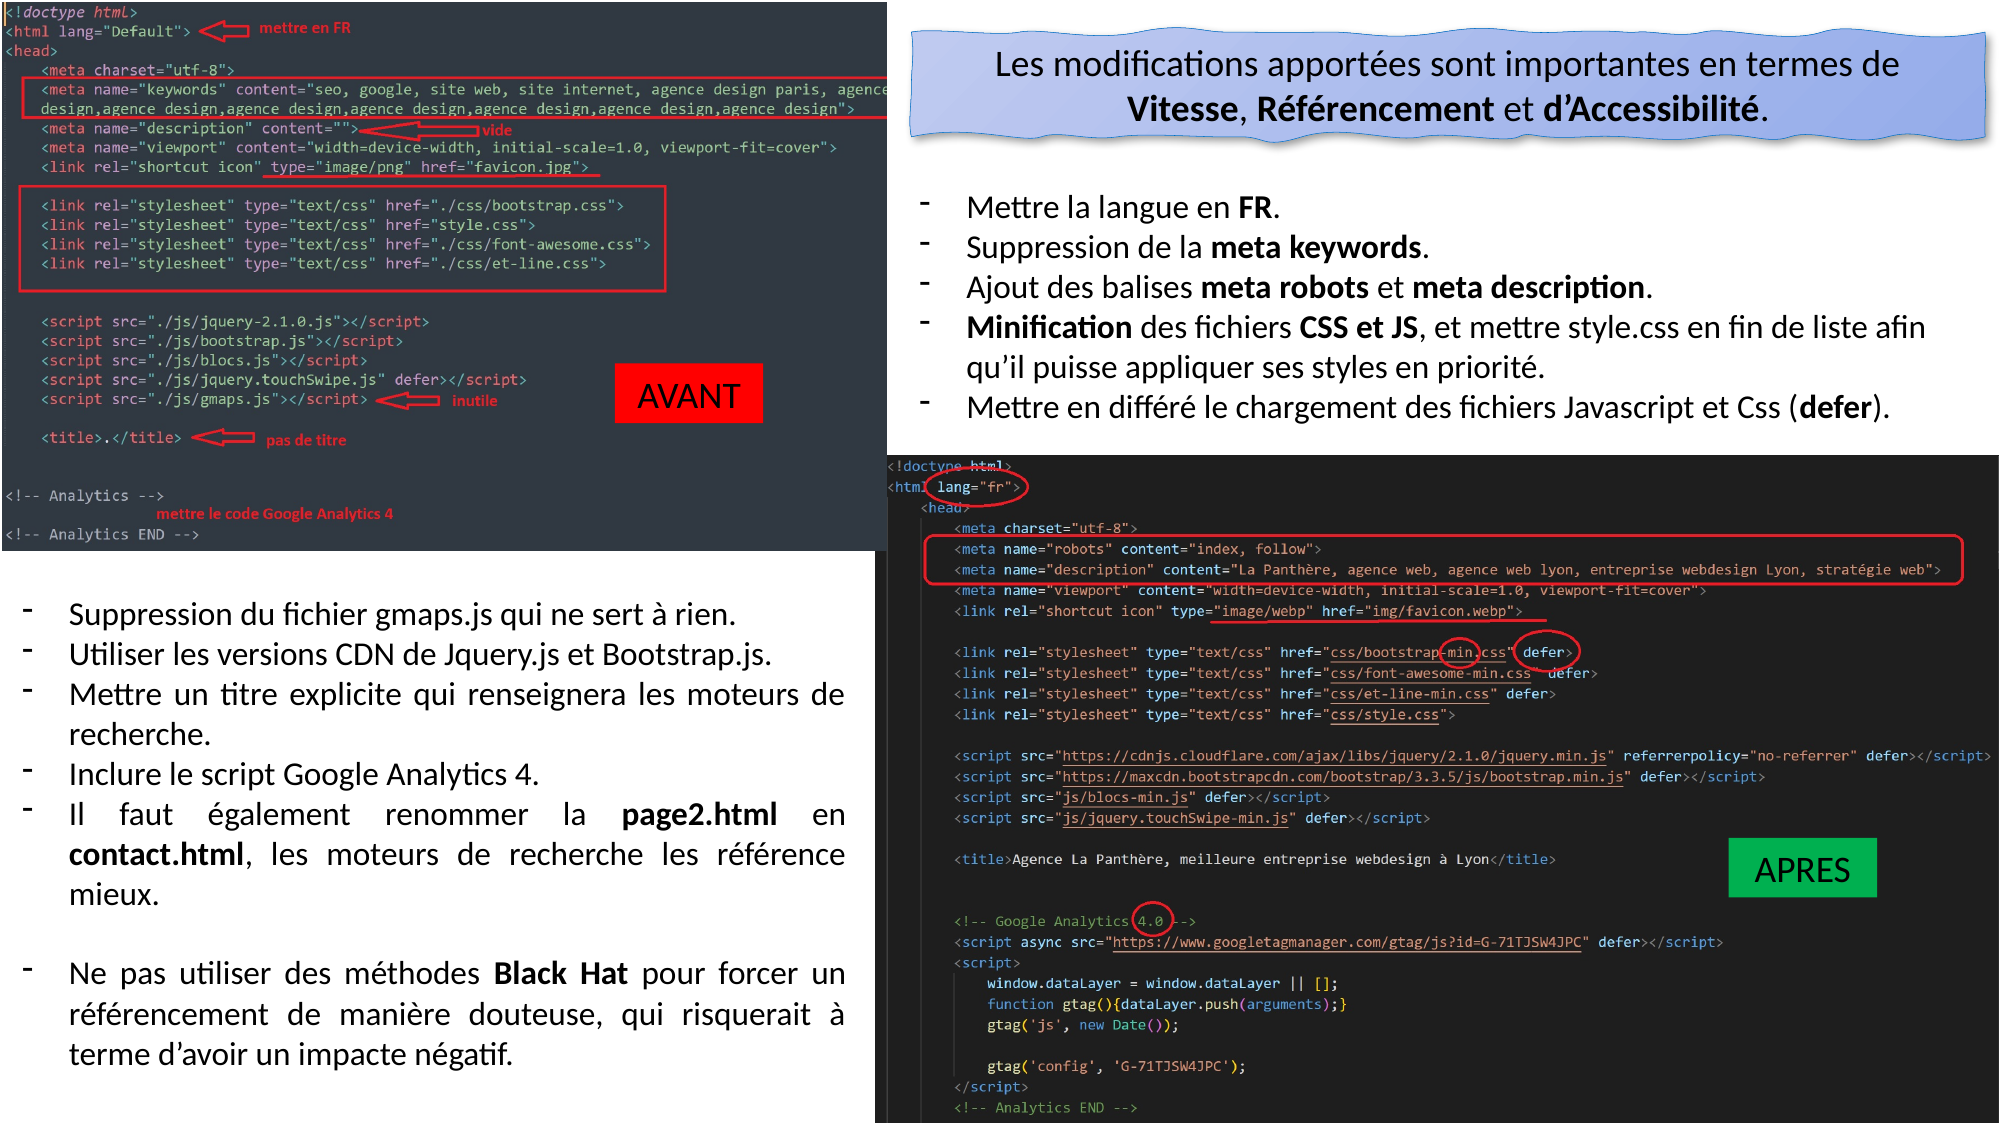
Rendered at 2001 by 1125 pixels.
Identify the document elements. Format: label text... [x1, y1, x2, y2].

text_box Suppression du fichier gmaps.js qui ne sert à rien. Utiliser les versions CDN de Jquery.js et Bootstrap.js. Mettre un titre explicite qui renseignera les moteurs de recherche. Inclure le script Google Analytics 4. Il faut également renommer la page2.html en contact.html, les moteurs de recherche les référence mieux. Ne pas utiliser des méthodes Black Hat pour forcer un référencement de manière douteuse, qui risquerait à terme d’avoir un impacte négatif. [7, 585, 862, 1124]
text_box Les modifications apportées sont importantes en termes de Vitesse, Référencement et d’Accessibilité. [909, 27, 1986, 143]
picture [2, 2, 1999, 1123]
text_box Mettre la langue en FR. Suppression de la meta keywords. Ajout des balises meta robots et meta description. Minification des fichiers CSS et JS, et mettre style.css en fin de liste afin qu’il puisse appliquer ses styles en priorité. Mettre en différé le chargement des fichiers Javascript et Css (defer). [904, 177, 1979, 433]
